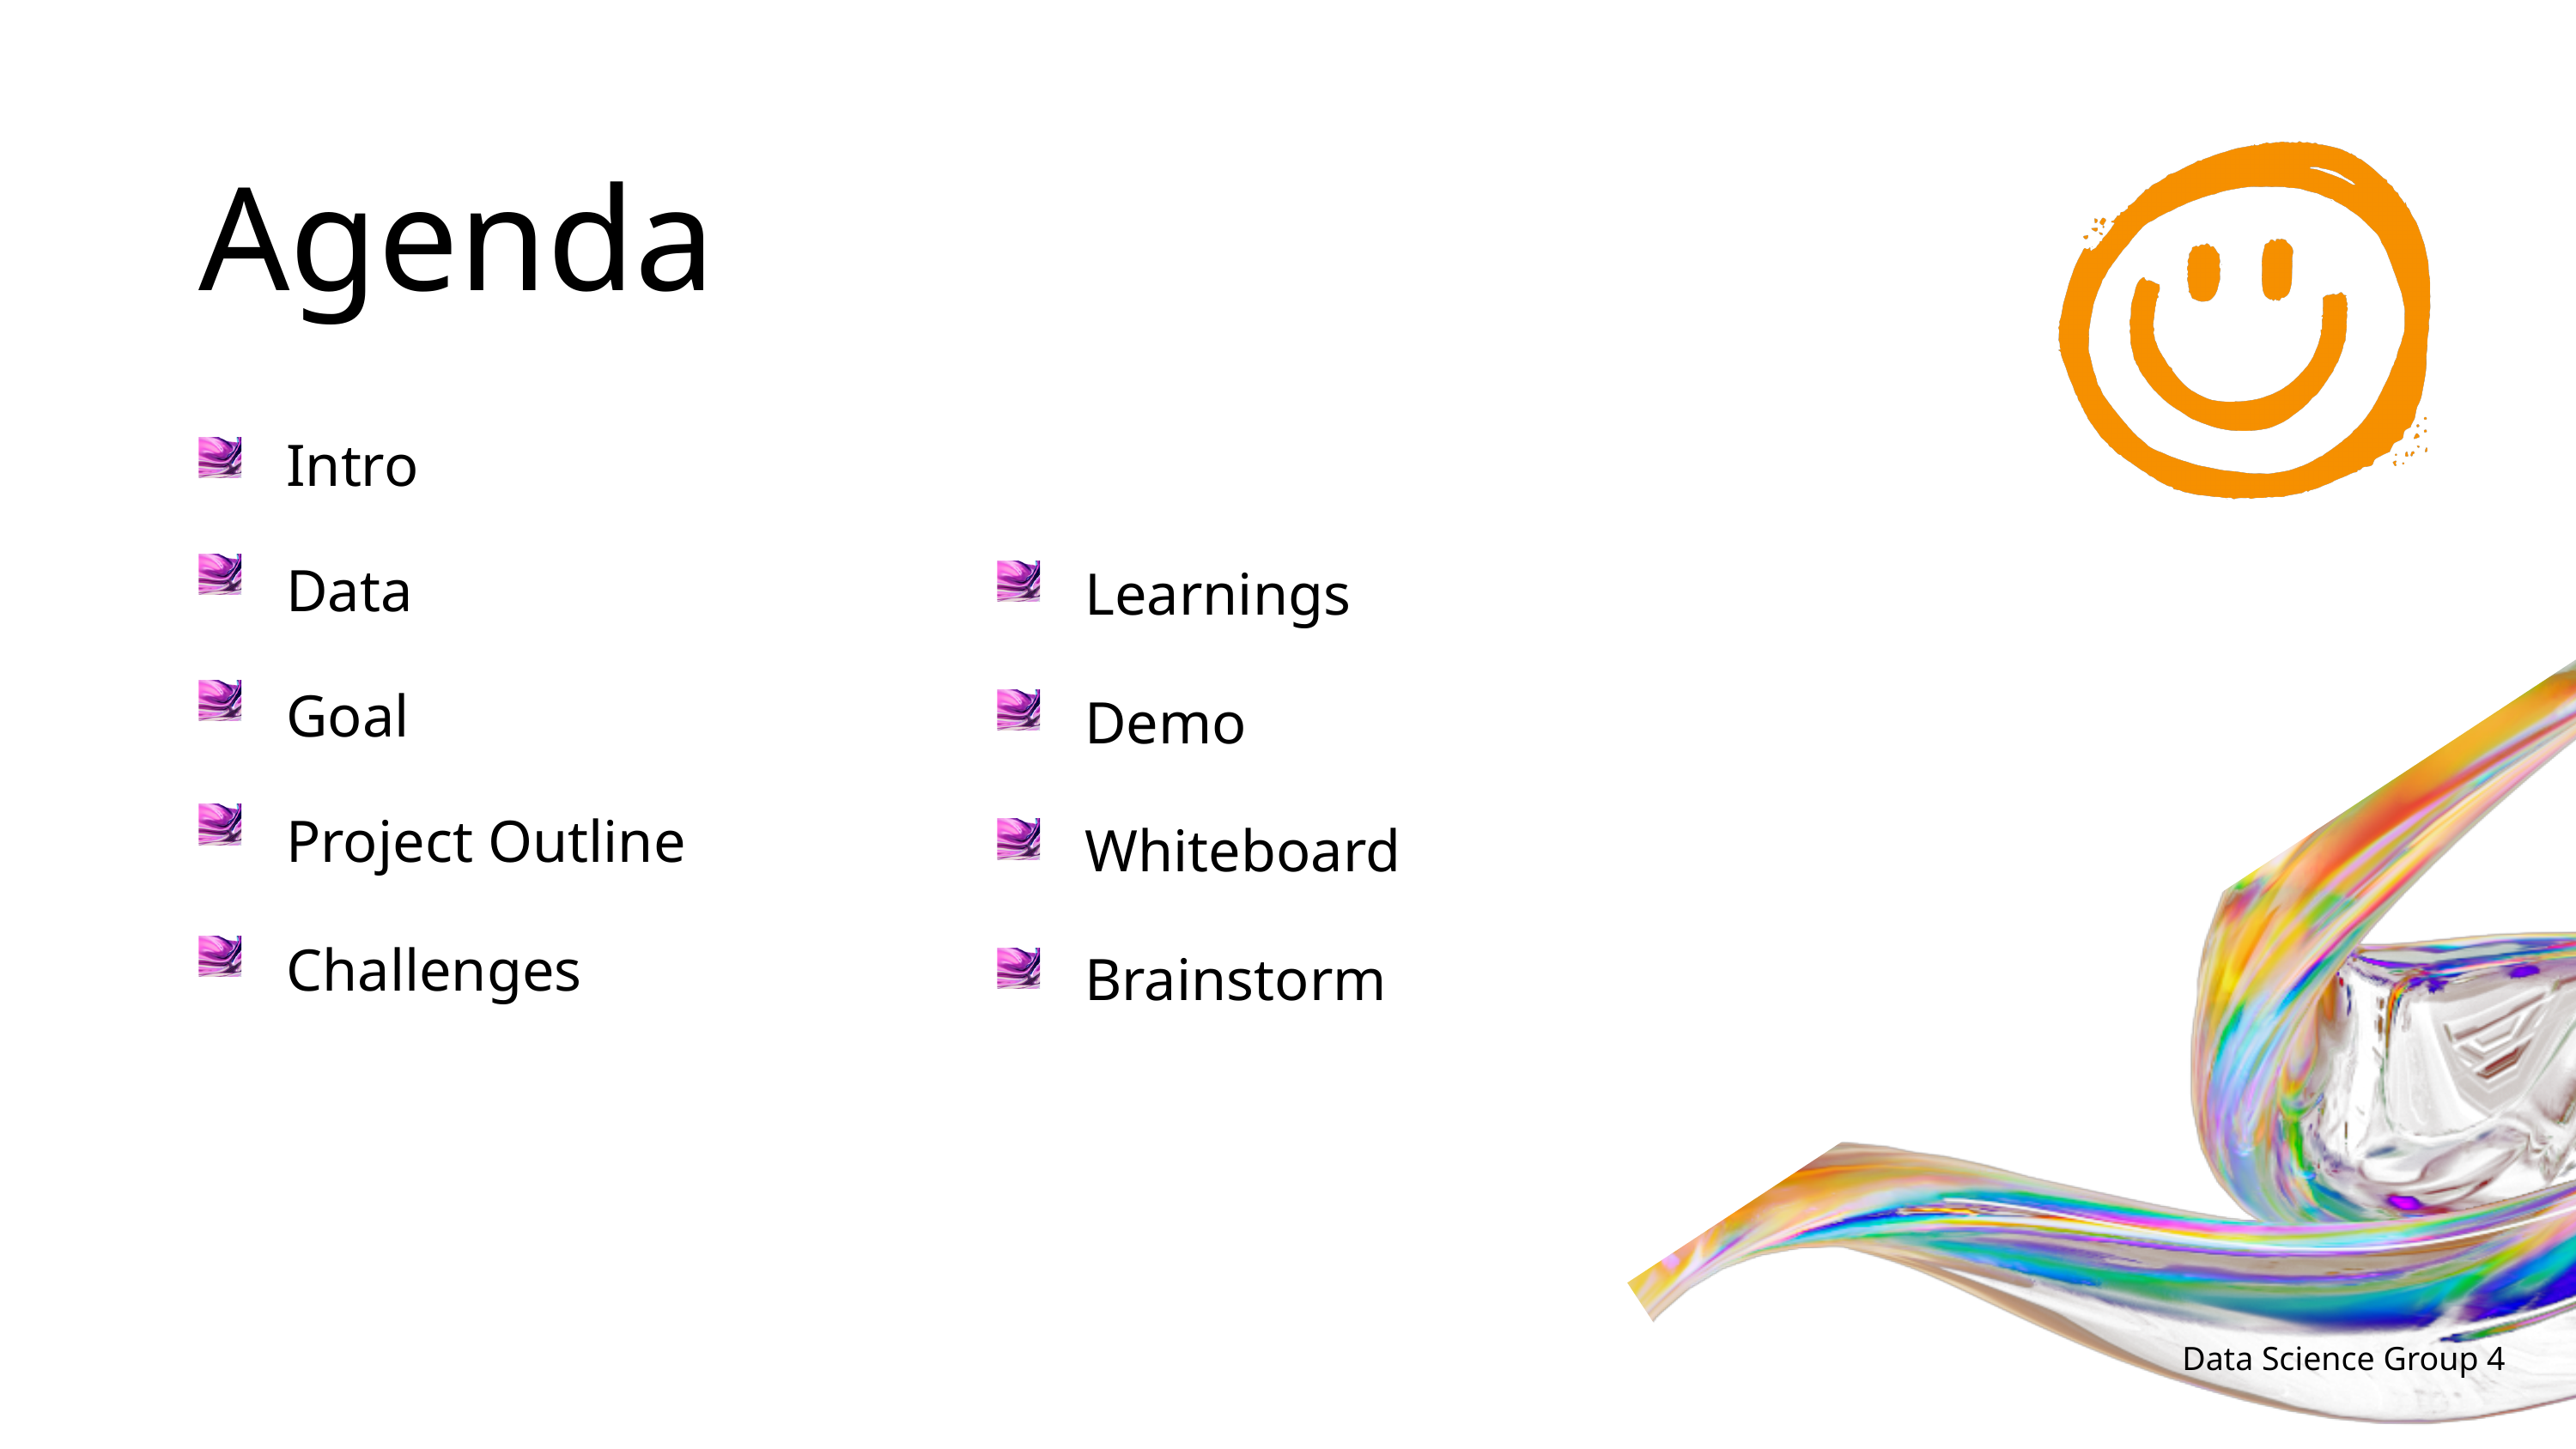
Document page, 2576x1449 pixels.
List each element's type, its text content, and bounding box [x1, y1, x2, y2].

text_box [1627, 659, 2576, 1449]
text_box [997, 937, 2033, 1006]
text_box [198, 423, 1235, 492]
text_box [2058, 141, 2432, 500]
text_box Agenda [198, 147, 1378, 319]
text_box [997, 674, 2033, 750]
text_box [198, 921, 1235, 997]
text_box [198, 792, 1235, 869]
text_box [198, 549, 993, 617]
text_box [198, 674, 996, 743]
text_box Data Science Group 4 [2182, 1331, 2523, 1377]
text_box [997, 809, 2033, 878]
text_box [997, 546, 2033, 621]
